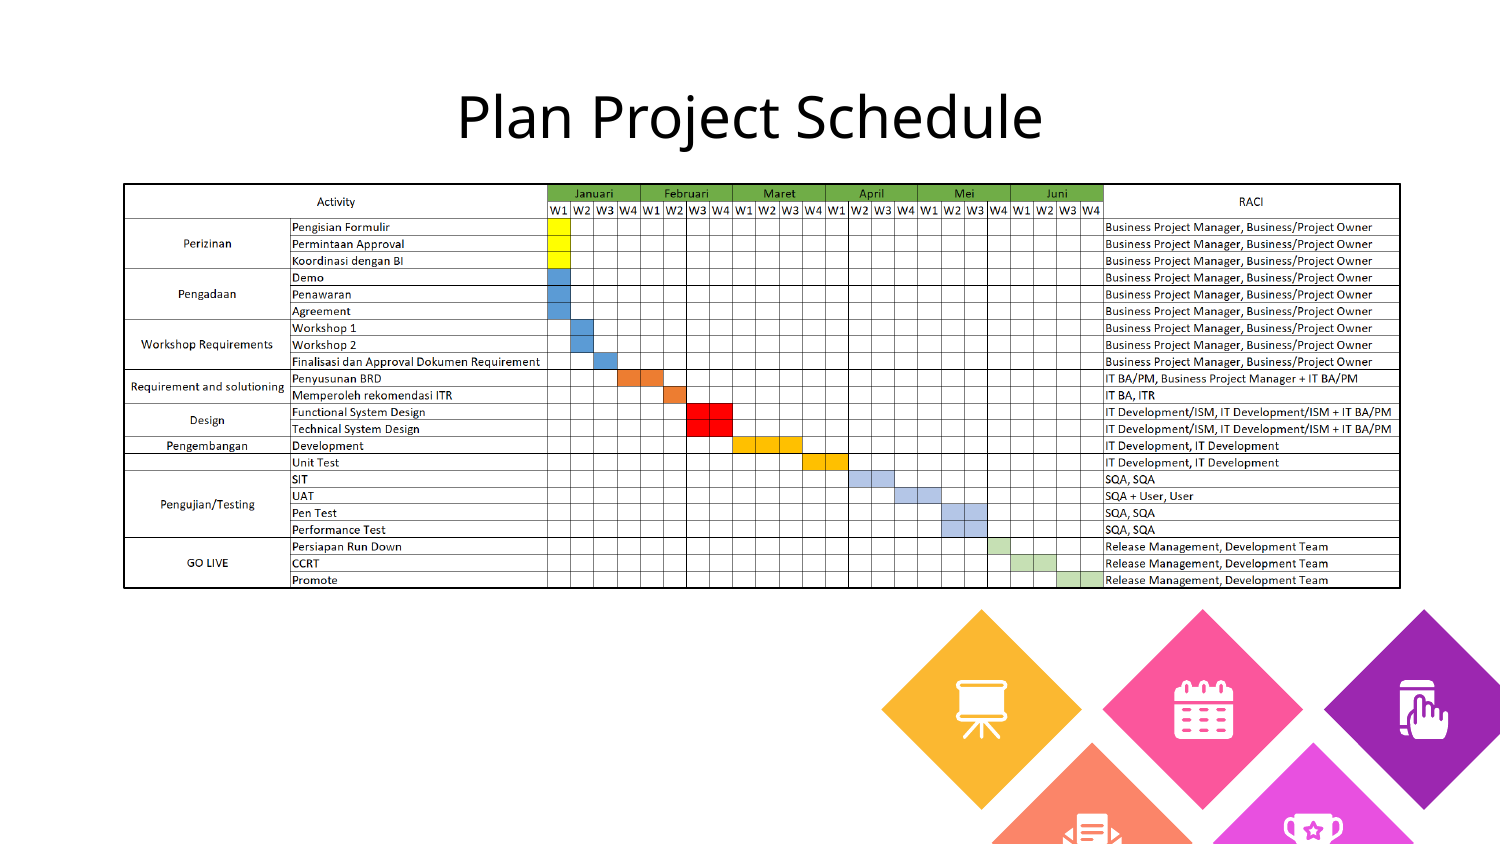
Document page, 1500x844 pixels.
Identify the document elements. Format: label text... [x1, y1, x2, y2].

text_box [881, 609, 1082, 810]
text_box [1174, 679, 1234, 740]
text_box [955, 680, 1008, 739]
text_box [1323, 609, 1500, 810]
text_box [1399, 679, 1449, 740]
text_box [991, 742, 1193, 844]
text_box [1212, 742, 1414, 844]
title Plan Project Schedule [116, 75, 1384, 155]
picture [124, 184, 1401, 588]
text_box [1062, 813, 1122, 844]
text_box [1283, 813, 1344, 844]
text_box [1102, 609, 1304, 810]
